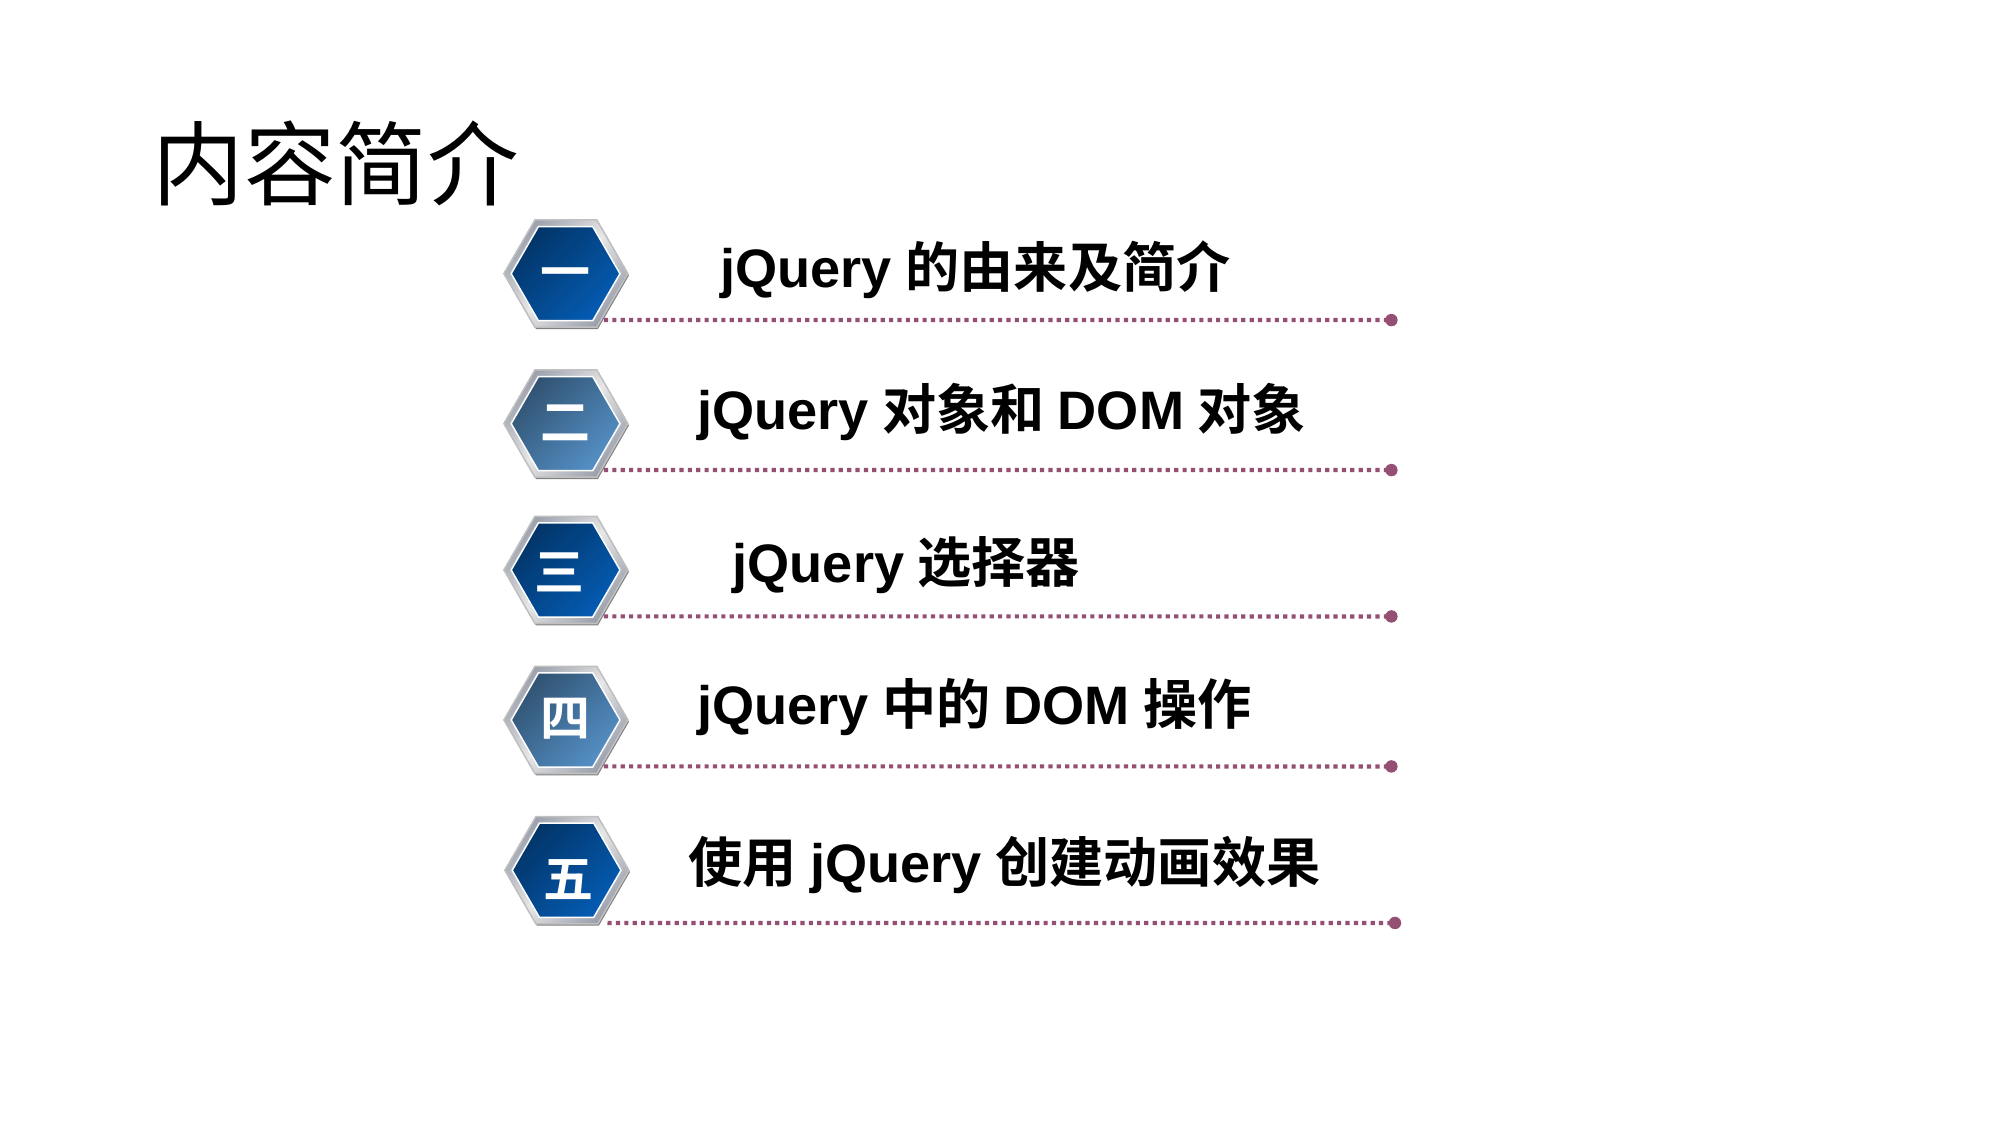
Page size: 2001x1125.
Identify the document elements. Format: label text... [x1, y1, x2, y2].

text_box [503, 219, 1497, 926]
title 内容简介 [137, 59, 1863, 278]
